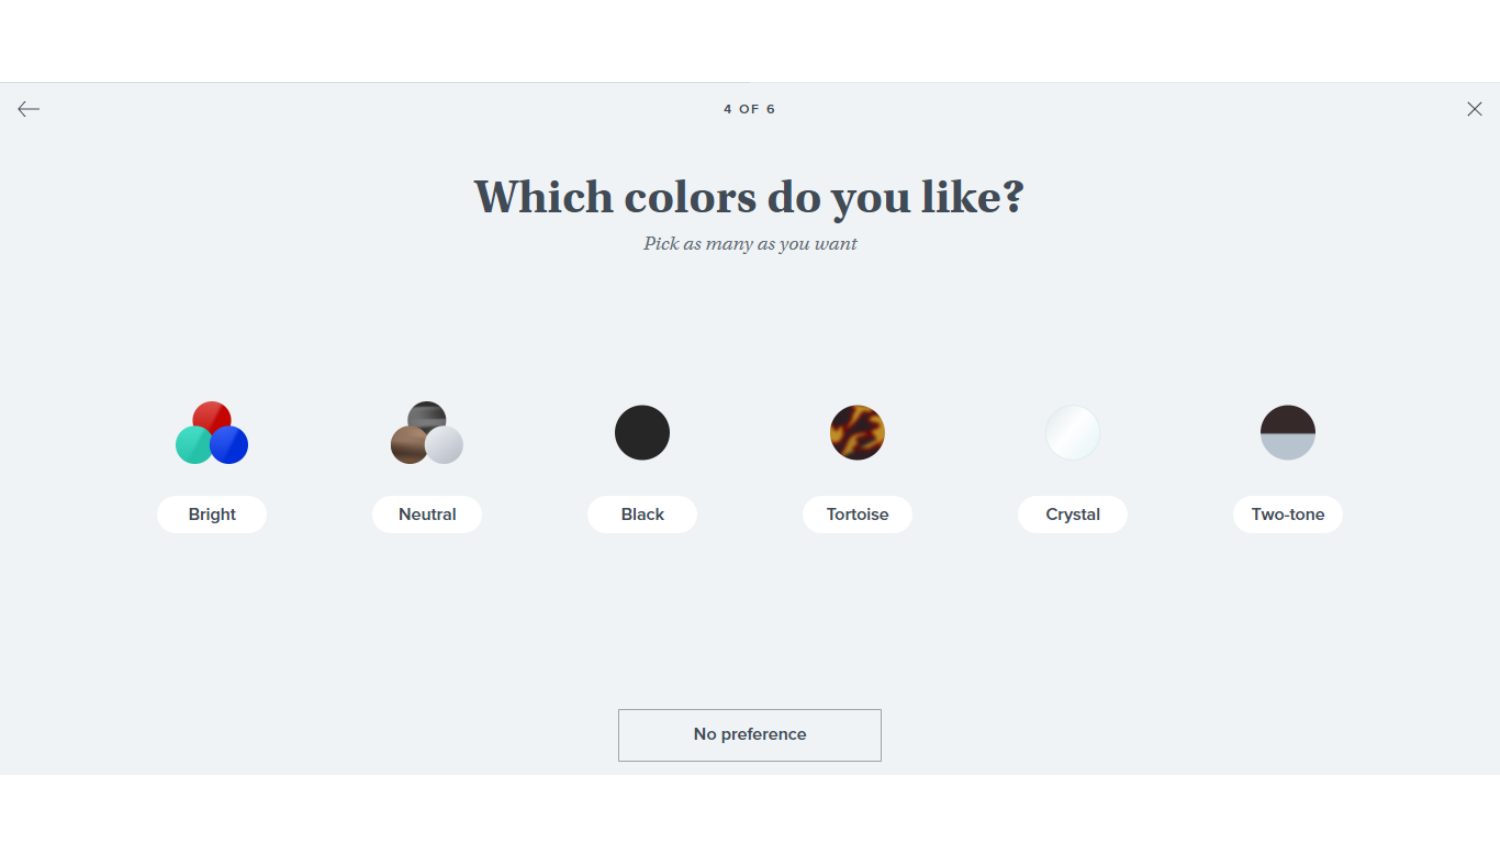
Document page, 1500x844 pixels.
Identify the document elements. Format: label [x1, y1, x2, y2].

picture [0, 81, 1500, 775]
